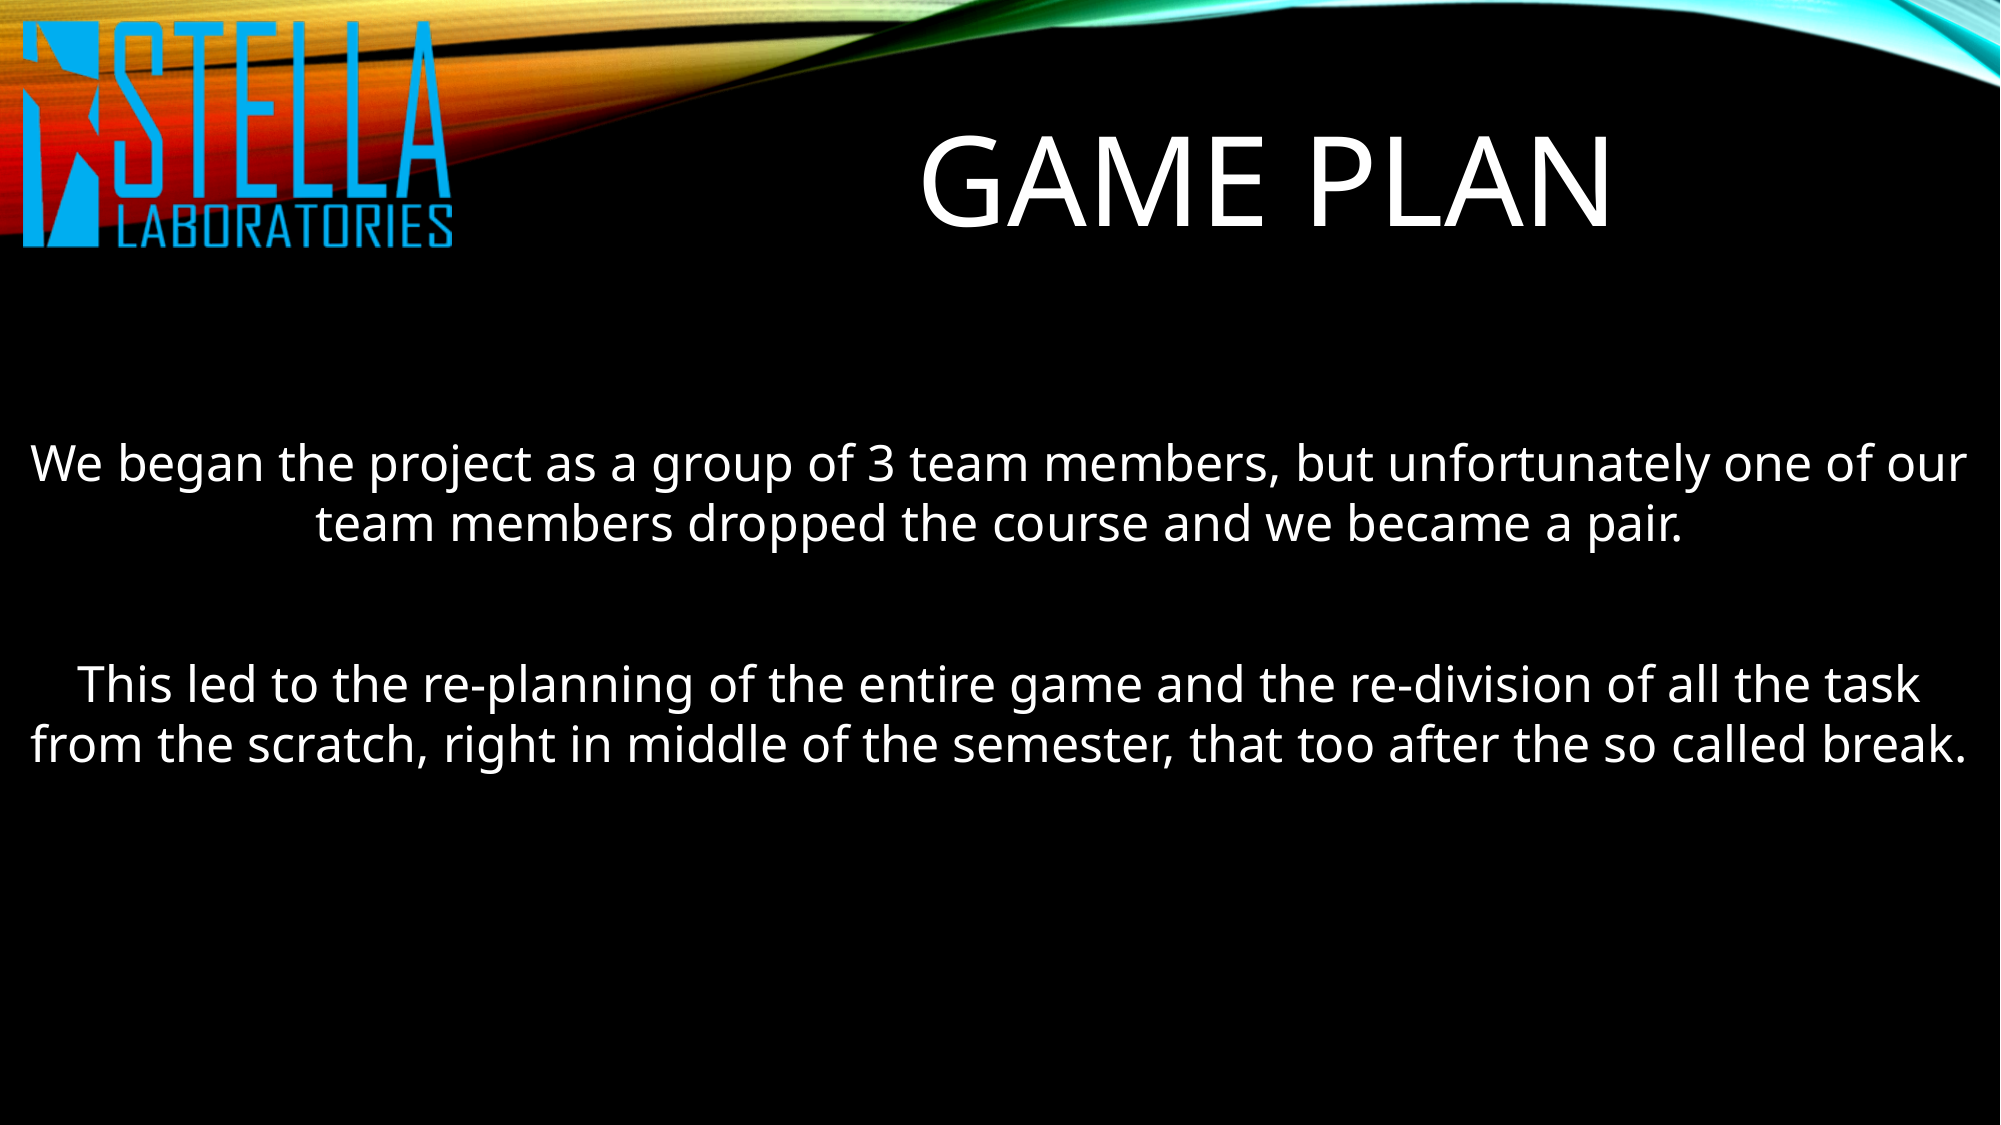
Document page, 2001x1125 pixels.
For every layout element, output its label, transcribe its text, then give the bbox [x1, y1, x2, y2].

picture [0, 0, 2000, 248]
picture [244, 227, 254, 248]
title Game plan [626, 80, 1910, 293]
picture [180, 228, 189, 243]
picture [210, 208, 223, 243]
picture [178, 208, 191, 221]
picture [151, 215, 156, 233]
picture [272, 239, 284, 248]
picture [330, 209, 341, 243]
picture [244, 208, 254, 223]
picture [276, 220, 281, 233]
picture [147, 239, 159, 248]
list We began the project as a group of 3 team members, but unfortunately one of our team members dropped the course and we became a pair. This led to the re-planning of the entire game and the re-division of all the task from the scratch, right in middle of the semester, that too after the so called break. [0, 423, 2000, 847]
picture [363, 209, 374, 248]
